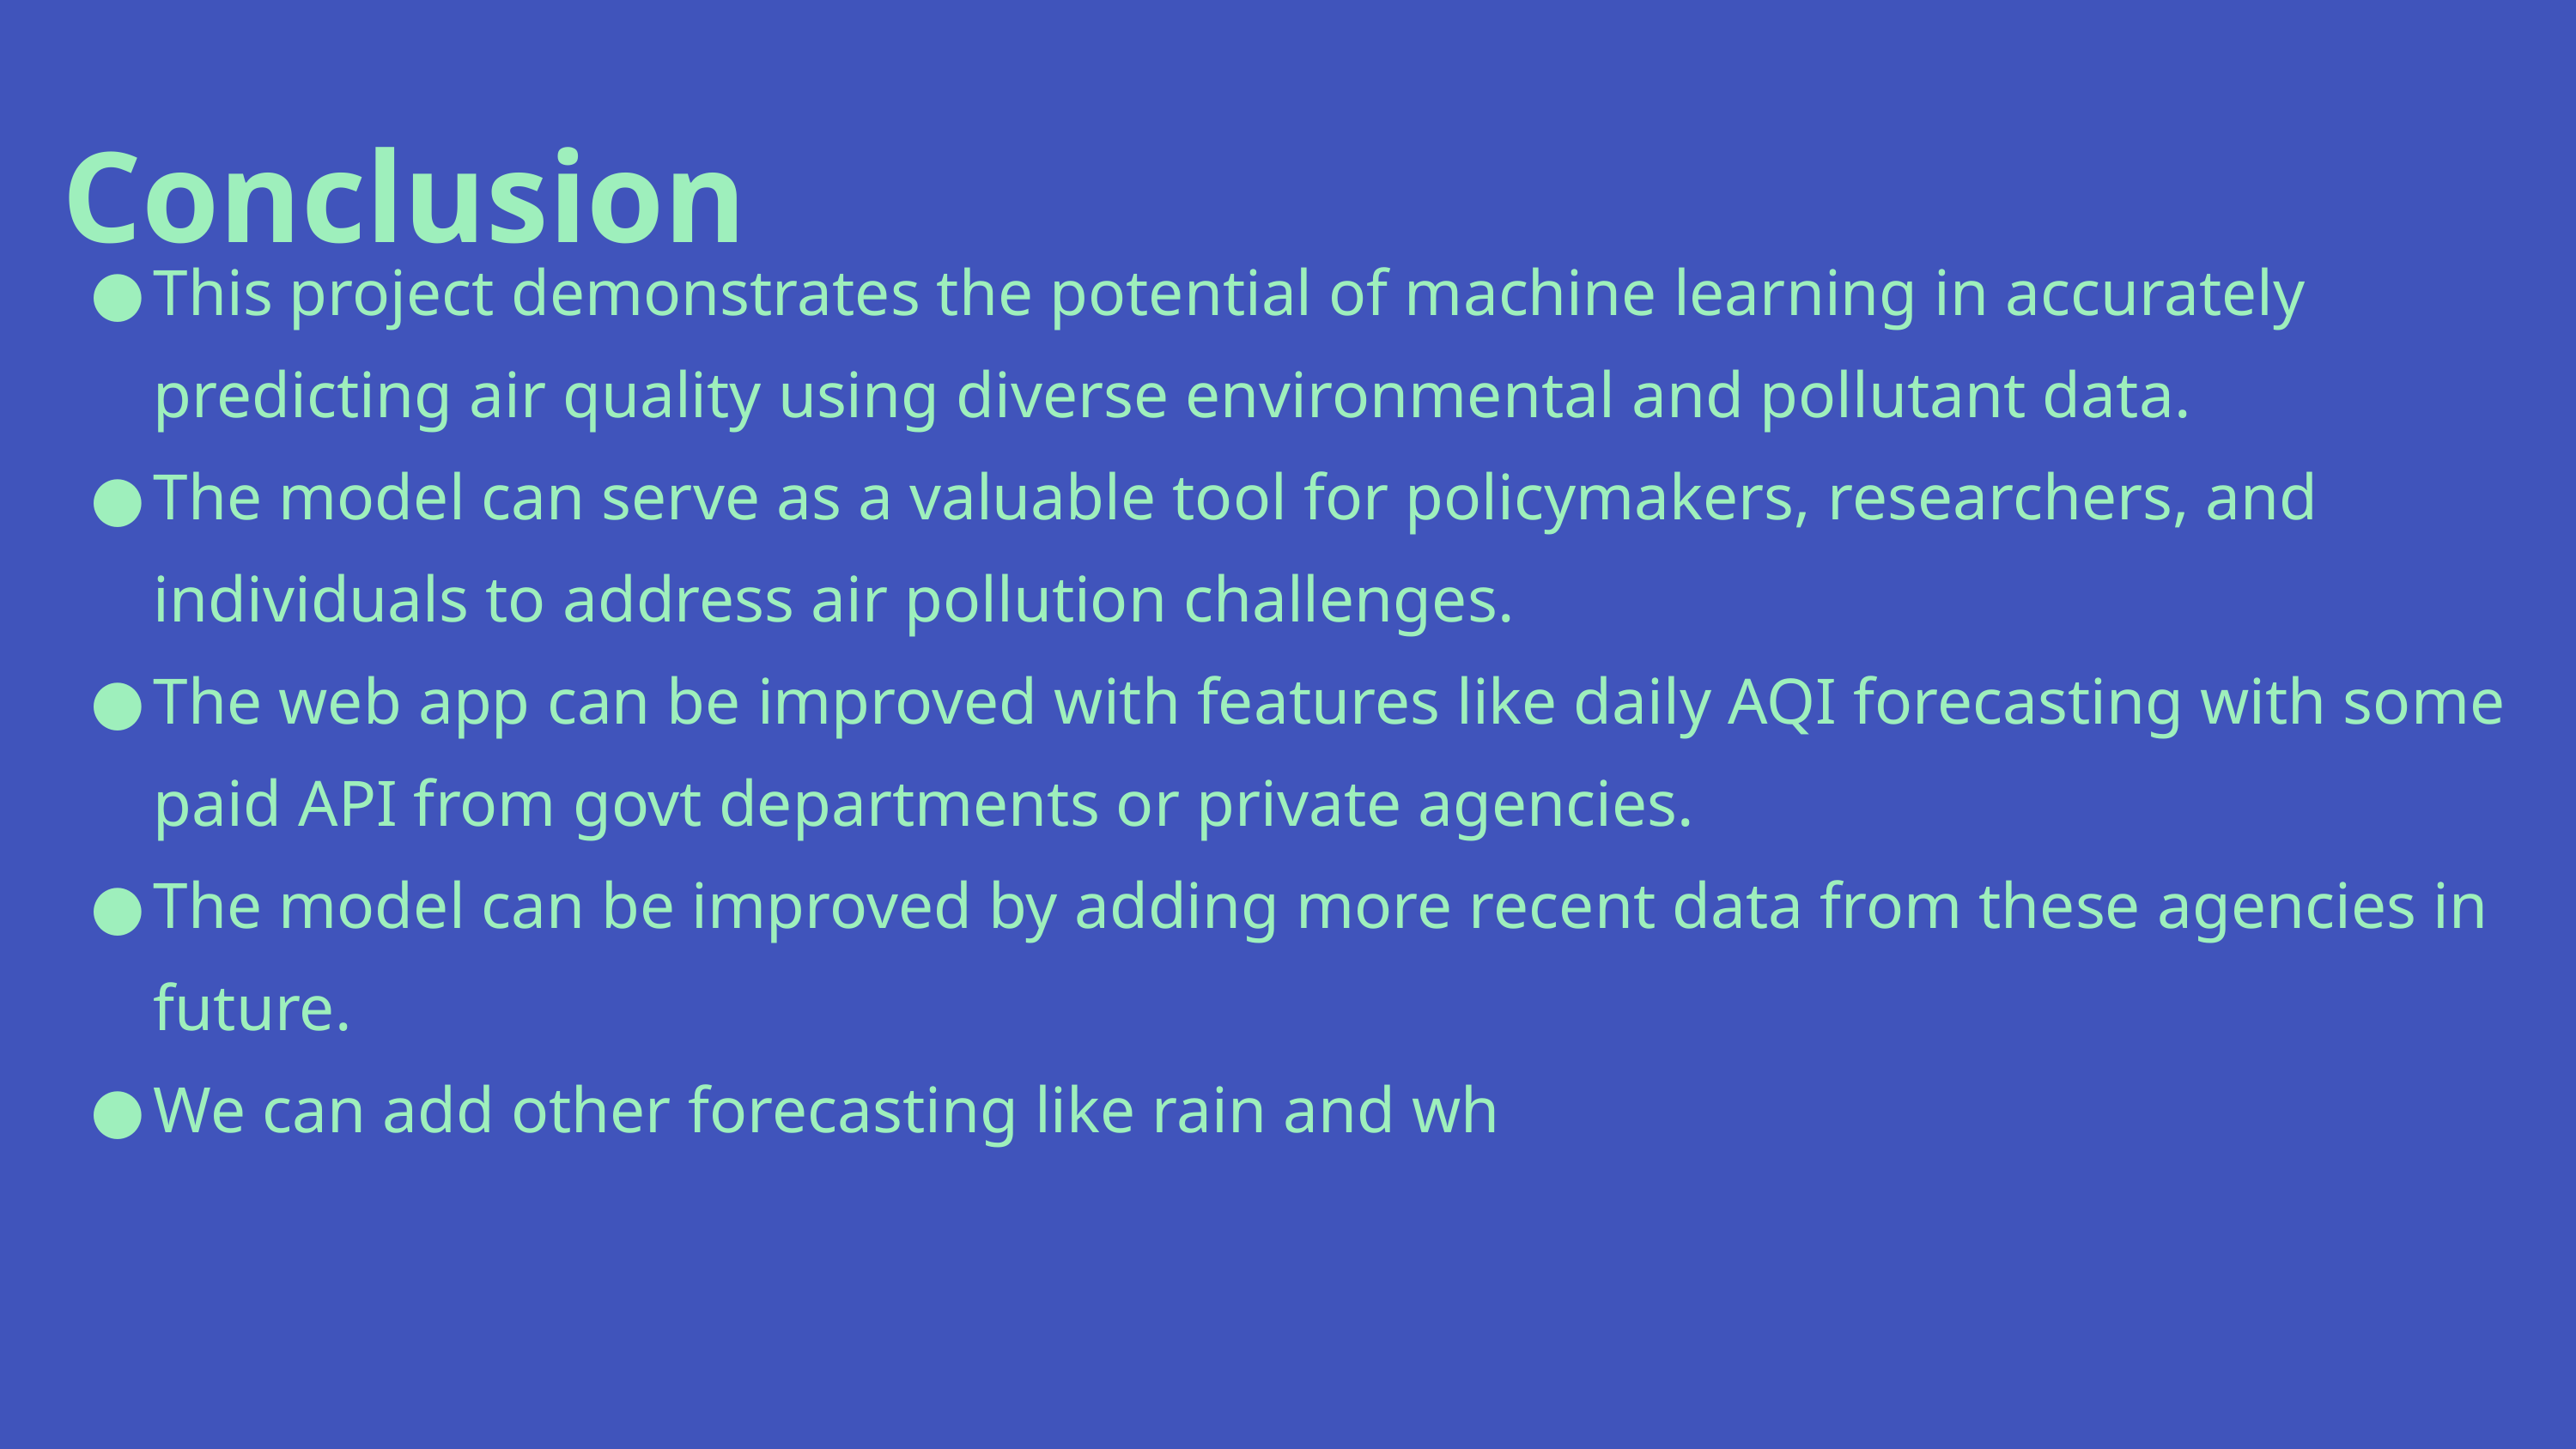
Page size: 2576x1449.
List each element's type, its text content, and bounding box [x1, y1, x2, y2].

text_box This project demonstrates the potential of machine learning in accurately predicting air quality using diverse environmental and pollutant data. The model can serve as a valuable tool for policymakers, researchers, and individuals to address air pollution challenges. The web app can be improved with features like daily AQI forecasting with some paid API from govt departments or private agencies. The model can be improved by adding more recent data from these agencies in future. We can add other forecasting like rain and wh [76, 213, 2542, 1159]
text_box Conclusion [62, 61, 2004, 268]
